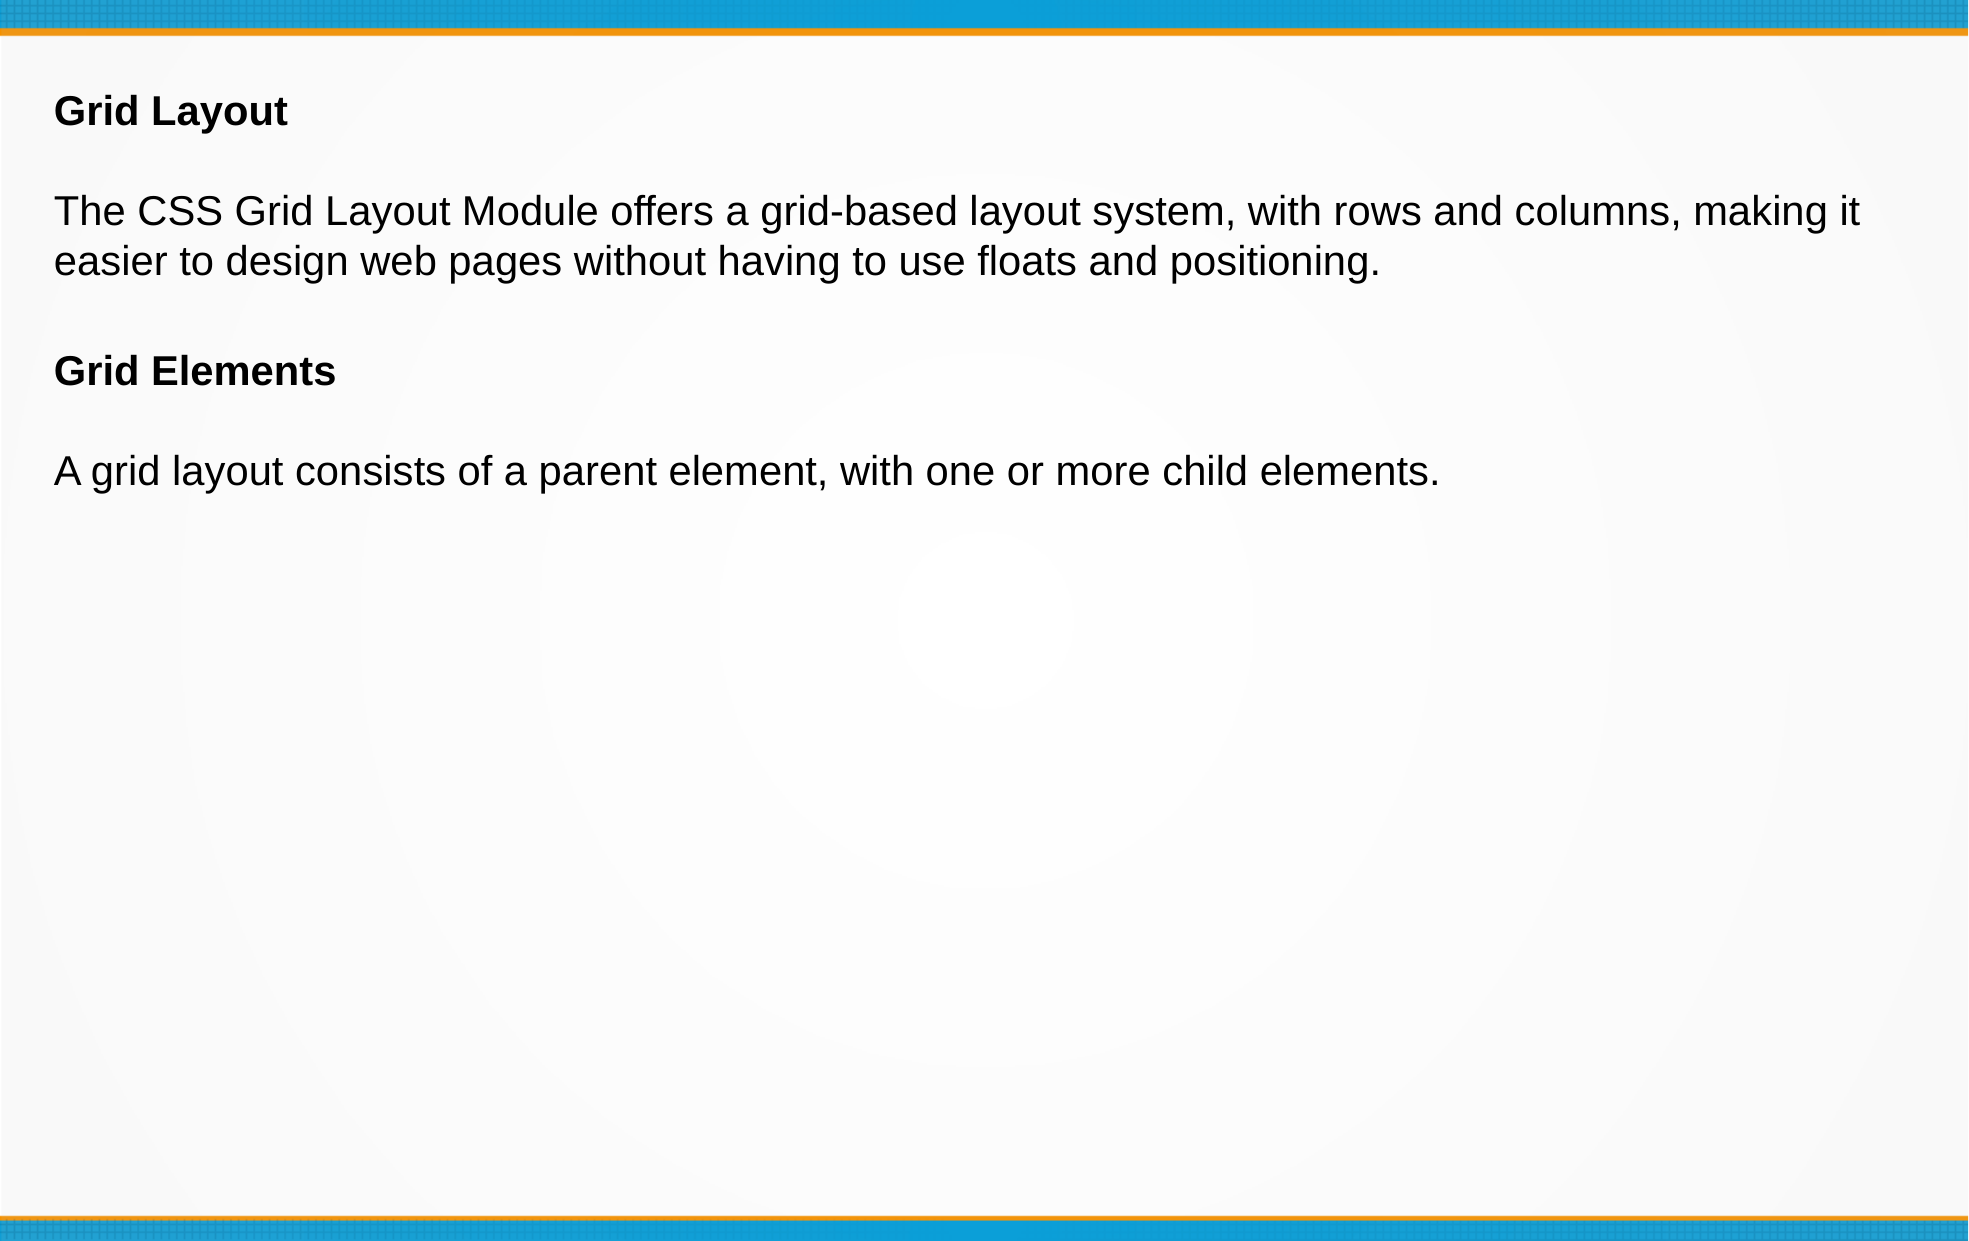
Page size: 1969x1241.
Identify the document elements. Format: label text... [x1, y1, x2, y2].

text_box Grid Layout The CSS Grid Layout Module offers a grid-based layout system, with rows and columns, making it easier to design web pages without having to use floats and positioning. [39, 76, 1933, 292]
picture [0, 0, 1969, 1241]
text_box Grid Elements A grid layout consists of a parent element, with one or more child elements. [39, 336, 1906, 502]
